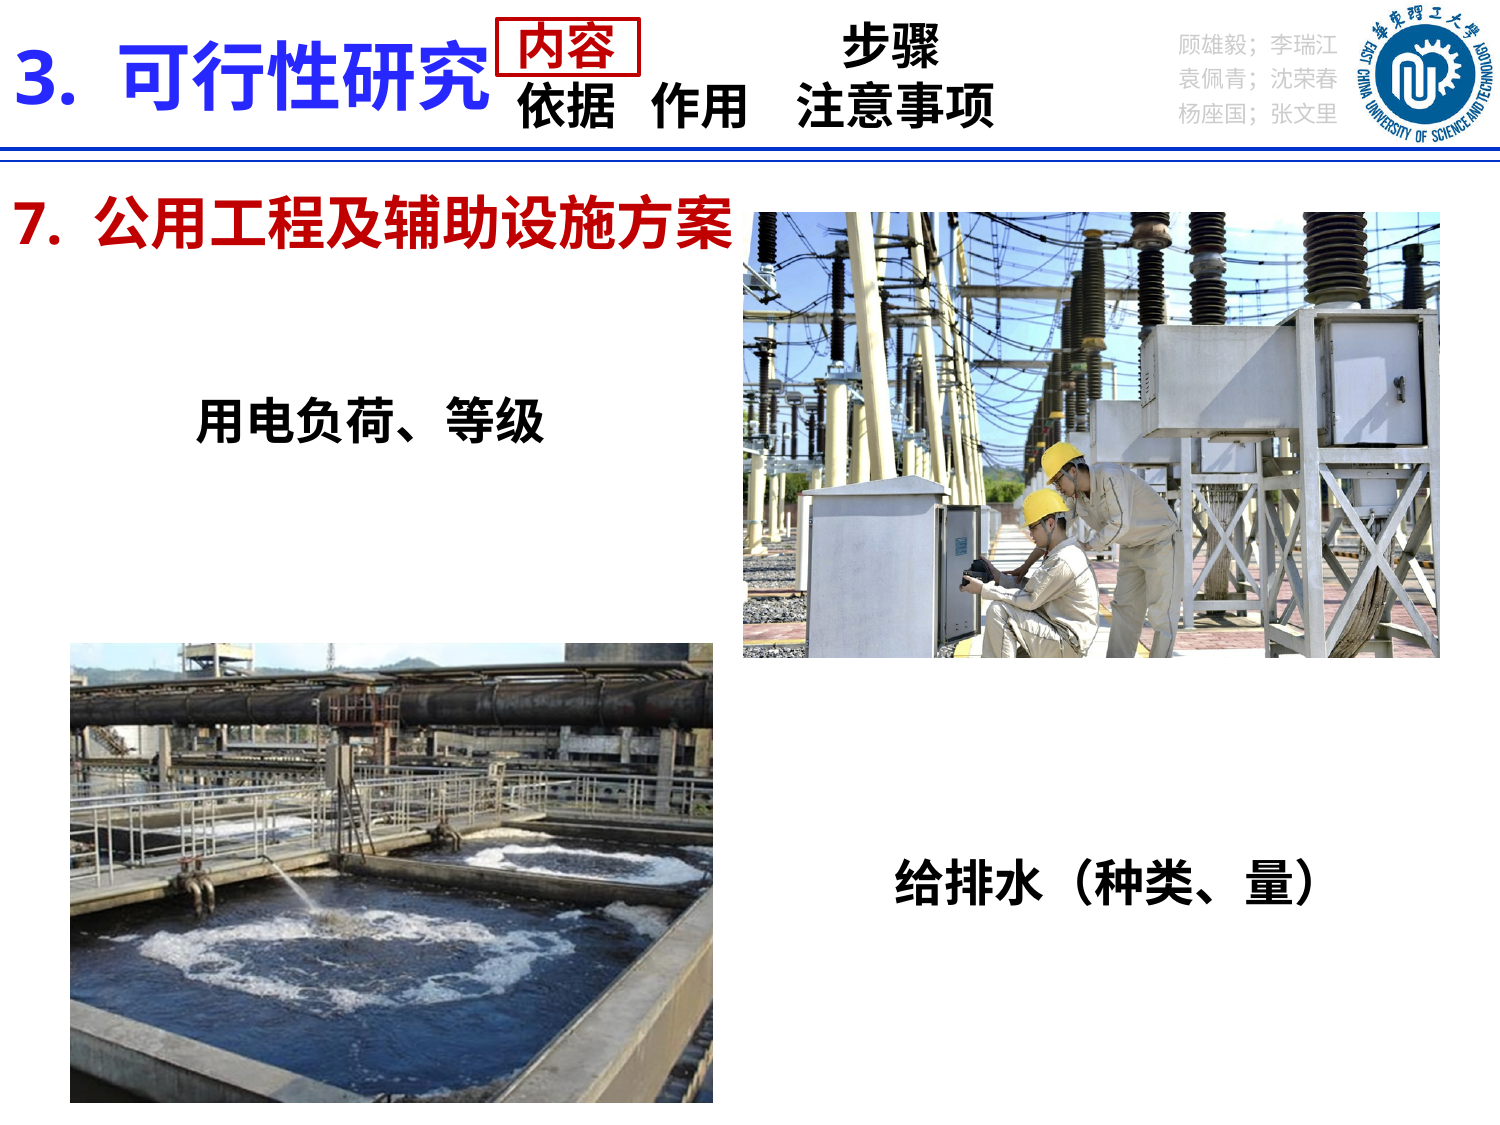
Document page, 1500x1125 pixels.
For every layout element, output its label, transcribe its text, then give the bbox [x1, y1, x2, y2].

picture [1353, 127, 1495, 145]
text_box 用电负荷、等级 [49, 367, 692, 458]
picture [1353, 3, 1495, 21]
text_box 7. 公用工程及辅助设施方案 [0, 160, 1500, 264]
text_box 内容 步骤 依据 作用 注意事项 [501, 6, 1081, 142]
text_box 3. 可行性研究 [1081, 21, 1500, 127]
text_box 3. 可行性研究 [0, 21, 501, 127]
picture [70, 643, 714, 1104]
picture [742, 212, 1440, 659]
text_box [495, 17, 641, 77]
text_box 给排水（种类、量） [820, 828, 1418, 919]
